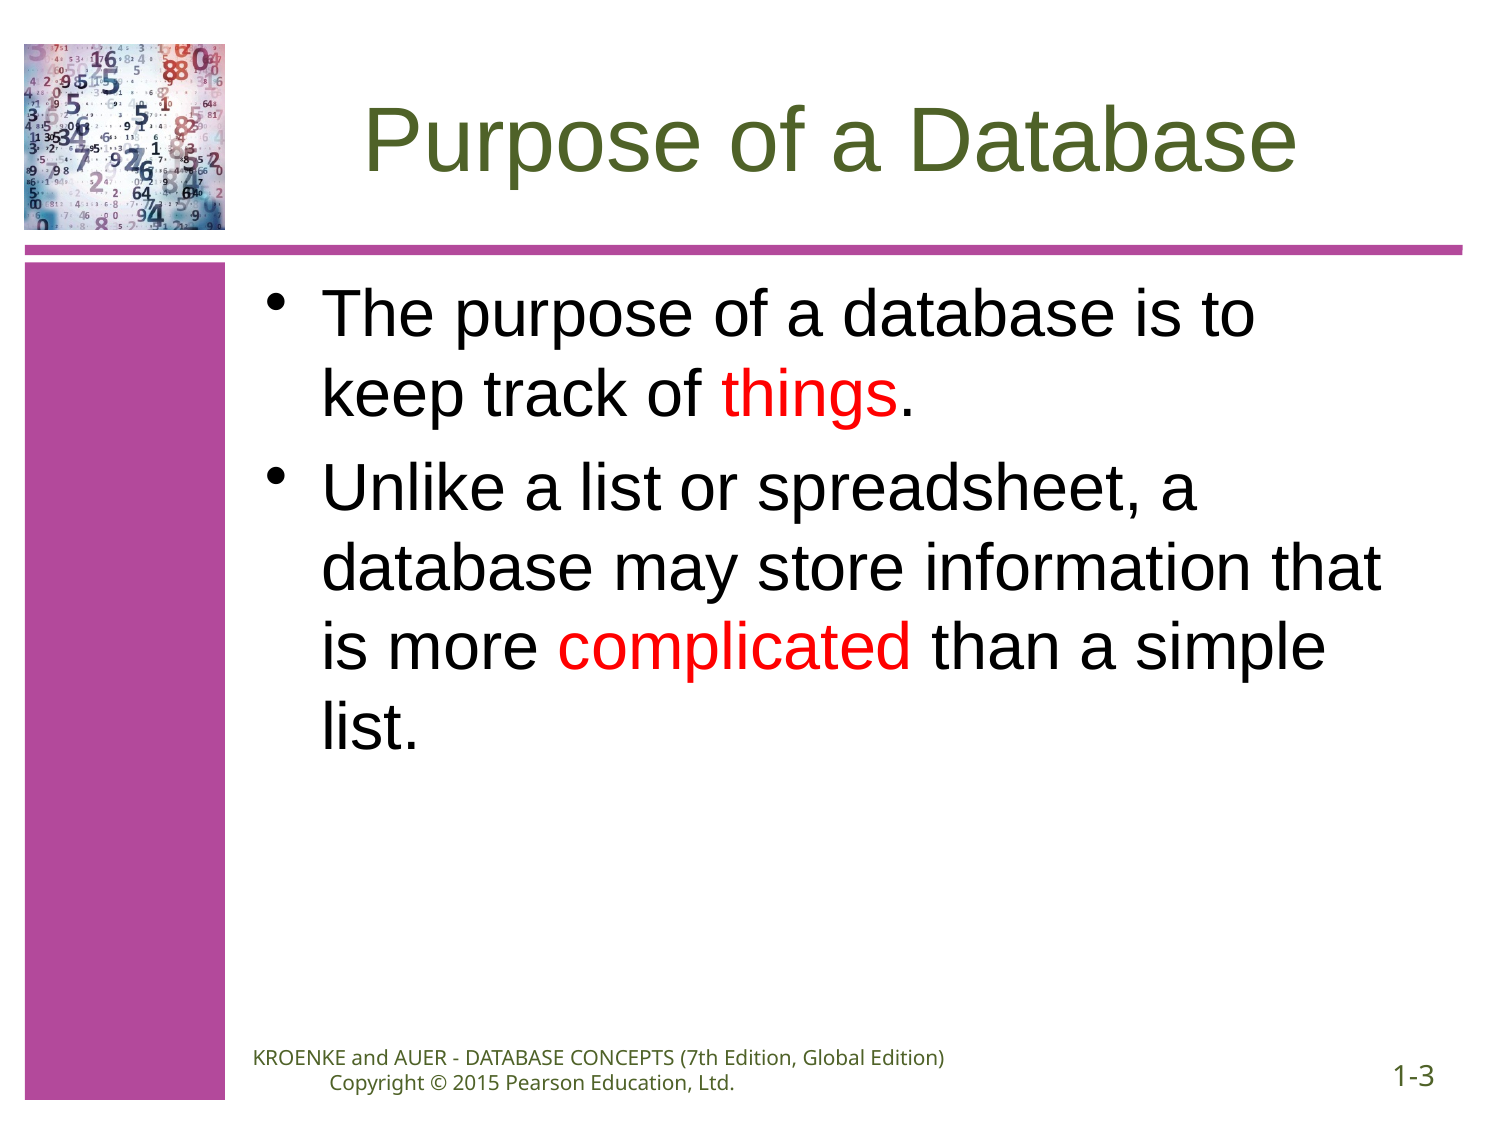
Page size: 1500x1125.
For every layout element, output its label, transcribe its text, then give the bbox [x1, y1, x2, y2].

slide_number 1-3 [1287, 1049, 1451, 1103]
title Purpose of a Database [249, 44, 1413, 226]
picture [24, 44, 225, 230]
list The purpose of a database is to keep track of things. Unlike a list or spreadsheet, a database may store information that is more complicated than a simple list. [249, 262, 1413, 1013]
footer KROENKE and AUER - DATABASE CONCEPTS (7th Edition, Global Edition) Copyright © 2015 Pearson Education, Ltd. [237, 1037, 1088, 1104]
